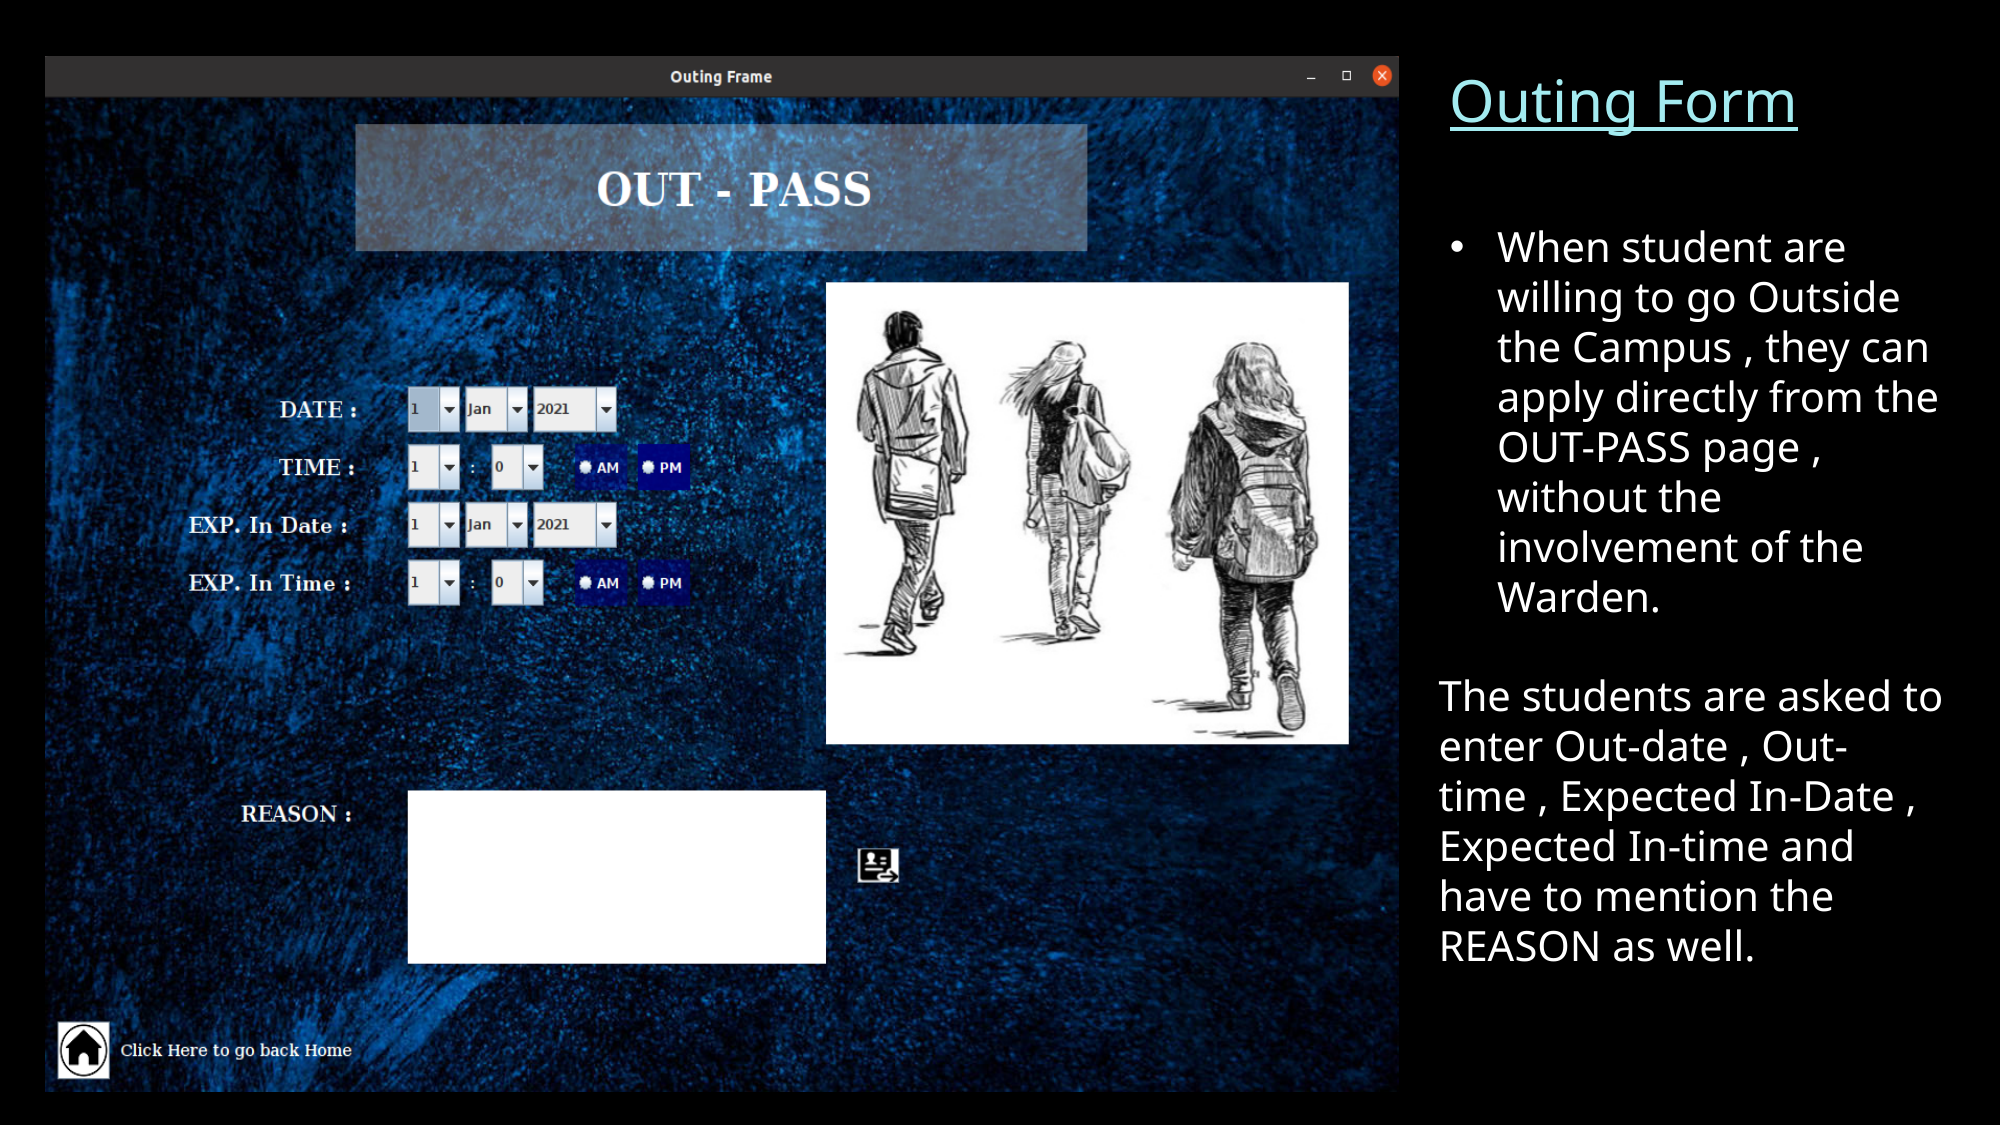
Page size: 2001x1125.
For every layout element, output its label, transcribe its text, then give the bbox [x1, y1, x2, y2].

text_box The students are asked to enter Out-date , Out-time , Expected In-Date , Expected In-time and have to mention the REASON as well. [1423, 661, 1966, 977]
text_box When student are willing to go Outside the Campus , they can apply directly from the OUT-PASS page , without the involvement of the Warden. [1435, 213, 1982, 629]
text_box Outing Form [1434, 56, 1965, 142]
picture [44, 56, 1399, 1092]
